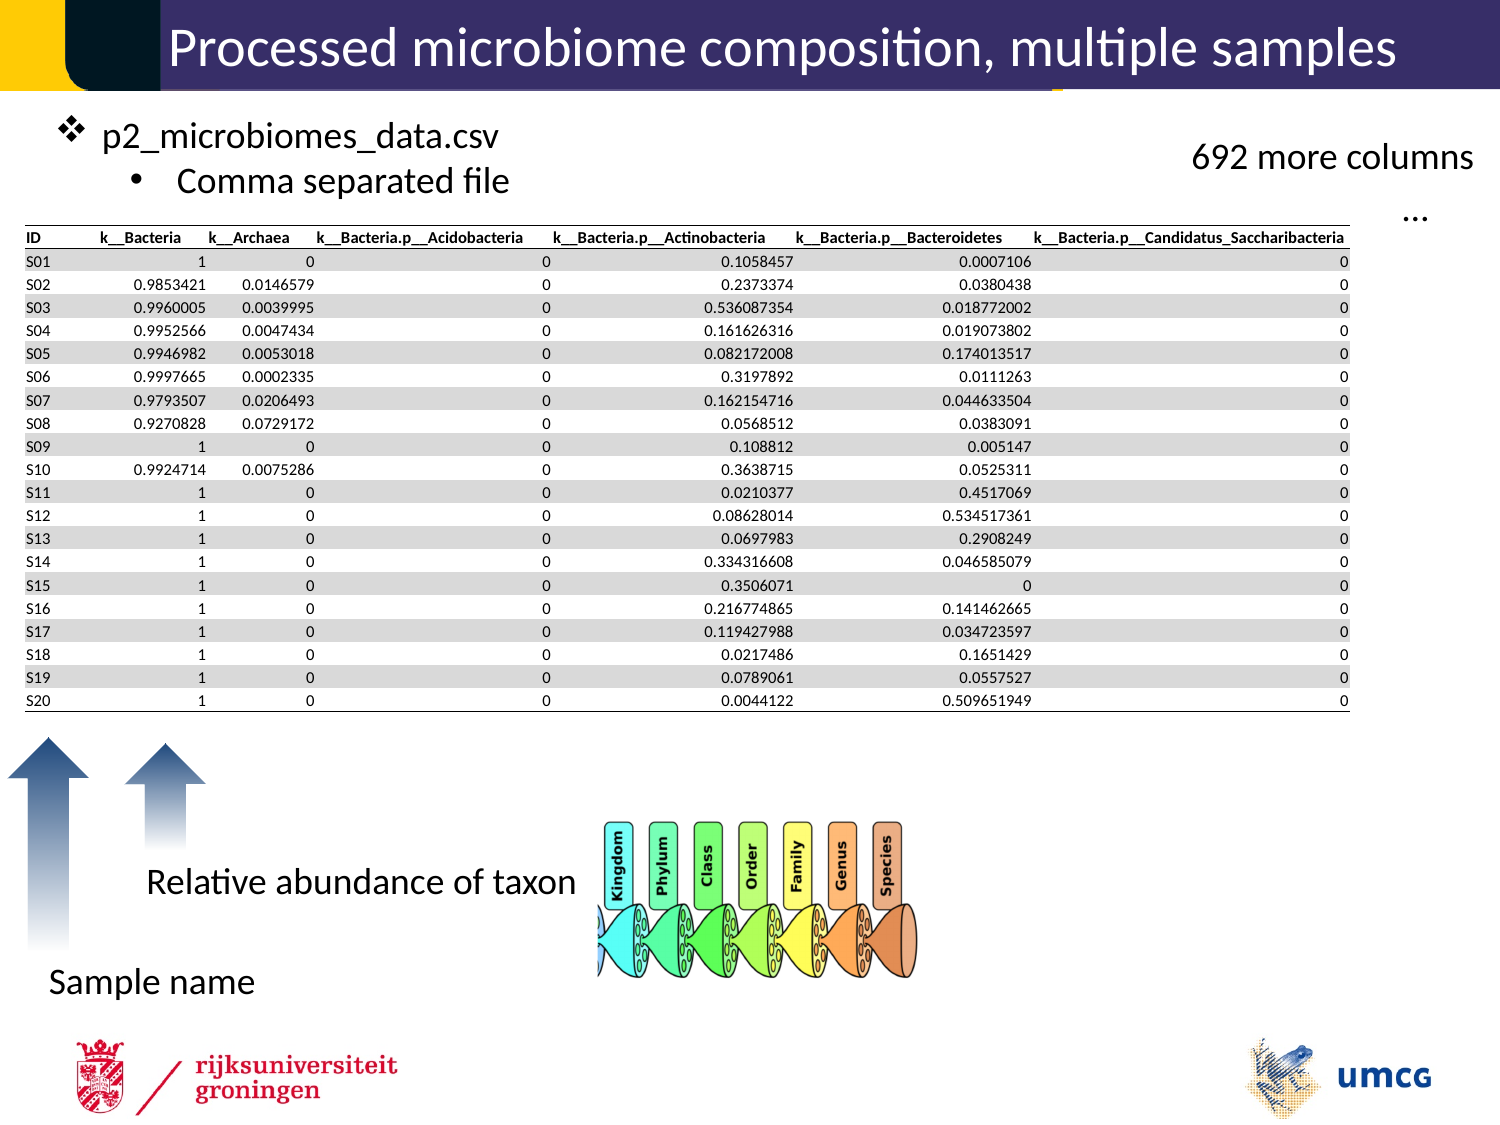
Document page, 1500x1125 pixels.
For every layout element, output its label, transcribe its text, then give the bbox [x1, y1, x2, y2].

table_cell S04 [25, 318, 99, 341]
table_cell 0 [1033, 642, 1350, 665]
text_box [5, 735, 91, 953]
table_cell 0 [1033, 341, 1350, 364]
table_cell 0.108812 [552, 433, 795, 456]
table_cell 0 [316, 619, 552, 642]
table_cell 0.0206493 [207, 387, 316, 410]
table_cell 0 [207, 433, 316, 456]
table_cell 0 [207, 549, 316, 572]
table_cell S17 [25, 619, 99, 642]
table_cell 0.034723597 [795, 619, 1033, 642]
table_cell 0.9853421 [99, 271, 207, 294]
table_cell 0 [1033, 688, 1350, 711]
table_cell 0 [316, 249, 552, 271]
text_box [123, 741, 208, 853]
table_cell 1 [99, 619, 207, 642]
table_cell 0.0002335 [207, 364, 316, 387]
table_cell 0.174013517 [795, 341, 1033, 364]
table_cell 0.082172008 [552, 341, 795, 364]
table_cell 0 [1033, 572, 1350, 595]
table_cell S19 [25, 665, 99, 688]
table_cell 0.1651429 [795, 642, 1033, 665]
table_cell 0 [207, 642, 316, 665]
table_cell 0 [207, 572, 316, 595]
table_cell 0 [795, 572, 1033, 595]
table_cell 0.161626316 [552, 318, 795, 341]
table_cell 0.0557527 [795, 665, 1033, 688]
table_header k__Bacteria.p__Bacteroidetes [795, 226, 1033, 248]
table_cell 1 [99, 595, 207, 619]
table_cell 0 [316, 665, 552, 688]
table_cell S15 [25, 572, 99, 595]
table_cell 0.005147 [795, 433, 1033, 456]
table_cell 0 [207, 665, 316, 688]
table_header k__Bacteria.p__Candidatus_Saccharibacteria [1033, 226, 1350, 248]
table_cell 0 [1033, 526, 1350, 549]
table_cell 0.044633504 [795, 387, 1033, 410]
table_header k__Bacteria.p__Actinobacteria [552, 226, 795, 248]
text_box 692 more columns [1176, 124, 1490, 185]
table_cell 0.119427988 [552, 619, 795, 642]
table_cell 0.9793507 [99, 387, 207, 410]
table_cell 0.509651949 [795, 688, 1033, 711]
table_cell S18 [25, 642, 99, 665]
table_cell 0.536087354 [552, 294, 795, 318]
table_cell 0.534517361 [795, 503, 1033, 526]
table_cell 0.3638715 [552, 456, 795, 480]
table_cell 1 [99, 503, 207, 526]
table_cell 0.046585079 [795, 549, 1033, 572]
table_header k__Archaea [207, 226, 316, 248]
table_cell 0 [316, 480, 552, 503]
table_cell 0.0568512 [552, 410, 795, 433]
table_cell 0 [1033, 294, 1350, 318]
table_cell S09 [25, 433, 99, 456]
text_box … [1387, 185, 1444, 237]
table_cell 0 [1033, 619, 1350, 642]
text_box Processed microbiome composition, multiple samples [148, 0, 1500, 88]
table_cell 0.9924714 [99, 456, 207, 480]
table_cell S13 [25, 526, 99, 549]
table_cell 0.0383091 [795, 410, 1033, 433]
table_cell S16 [25, 595, 99, 619]
table_cell 0 [316, 549, 552, 572]
table_cell S12 [25, 503, 99, 526]
table_cell 0 [316, 572, 552, 595]
table_cell 0.2908249 [795, 526, 1033, 549]
table_cell S20 [25, 688, 99, 711]
table_cell 0 [316, 688, 552, 711]
table_cell 1 [99, 665, 207, 688]
table_cell S02 [25, 271, 99, 294]
table_cell 0.0729172 [207, 410, 316, 433]
text_box Sample name [33, 949, 271, 1010]
table_cell 0 [316, 503, 552, 526]
table_cell 1 [99, 249, 207, 271]
table_cell S08 [25, 410, 99, 433]
table_cell 0 [316, 387, 552, 410]
table_cell 0.0146579 [207, 271, 316, 294]
table_cell S01 [25, 249, 99, 271]
table_cell 0.2373374 [552, 271, 795, 294]
table_cell 0 [1033, 595, 1350, 619]
table_cell 1 [99, 688, 207, 711]
table_cell 0.0217486 [552, 642, 795, 665]
table_cell 0.0039995 [207, 294, 316, 318]
table_cell 1 [99, 642, 207, 665]
table_cell 0 [1033, 387, 1350, 410]
table_cell S03 [25, 294, 99, 318]
table_cell 0 [316, 410, 552, 433]
table_cell 0 [316, 271, 552, 294]
table_cell 0 [316, 318, 552, 341]
table_cell 0 [316, 294, 552, 318]
table_cell 0.0525311 [795, 456, 1033, 480]
table_cell 0.9270828 [99, 410, 207, 433]
table_cell 0 [1033, 480, 1350, 503]
table_cell 0.0047434 [207, 318, 316, 341]
table_cell 0.0210377 [552, 480, 795, 503]
table_cell 1 [99, 433, 207, 456]
table_cell 0.162154716 [552, 387, 795, 410]
table_cell 0.9960005 [99, 294, 207, 318]
table_cell 0.08628014 [552, 503, 795, 526]
table_cell 0 [316, 364, 552, 387]
table_cell 0 [207, 526, 316, 549]
table_cell 0 [1033, 364, 1350, 387]
table_cell S10 [25, 456, 99, 480]
table_cell 0.0044122 [552, 688, 795, 711]
table_cell 0.4517069 [795, 480, 1033, 503]
table_cell 0 [316, 642, 552, 665]
table_cell 0 [1033, 410, 1350, 433]
table_cell 0 [316, 456, 552, 480]
table_cell 0 [207, 503, 316, 526]
table_cell 0 [1033, 249, 1350, 271]
table_header k__Bacteria [99, 226, 207, 248]
table_cell 0 [1033, 318, 1350, 341]
table_cell 1 [99, 526, 207, 549]
table_cell S11 [25, 480, 99, 503]
table_cell 0.018772002 [795, 294, 1033, 318]
table_cell 0 [207, 688, 316, 711]
table_cell 0.9946982 [99, 341, 207, 364]
table_cell 0.334316608 [552, 549, 795, 572]
table_cell S14 [25, 549, 99, 572]
table_cell 0.0007106 [795, 249, 1033, 271]
table_cell 0 [207, 619, 316, 642]
table_cell 0 [207, 480, 316, 503]
table_cell 0.0380438 [795, 271, 1033, 294]
table_cell 0.0697983 [552, 526, 795, 549]
table_cell 0.1058457 [552, 249, 795, 271]
table_cell 0.9997665 [99, 364, 207, 387]
table_cell 0 [316, 526, 552, 549]
table_cell 0.141462665 [795, 595, 1033, 619]
table_cell 0 [1033, 665, 1350, 688]
table_cell 1 [99, 572, 207, 595]
table_header ID [25, 226, 99, 248]
table_cell 0 [316, 433, 552, 456]
table_cell 0 [1033, 271, 1350, 294]
table_cell 0 [316, 341, 552, 364]
picture [5, 738, 1500, 1119]
table_cell 0 [1033, 433, 1350, 456]
table_cell 0.3197892 [552, 364, 795, 387]
table_cell 0.9952566 [99, 318, 207, 341]
table_cell 0.019073802 [795, 318, 1033, 341]
table_cell 0 [316, 595, 552, 619]
table_cell 0.216774865 [552, 595, 795, 619]
table_header k__Bacteria.p__Acidobacteria [316, 226, 552, 248]
table_cell S05 [25, 341, 99, 364]
table_cell 1 [99, 549, 207, 572]
table_cell 0.3506071 [552, 572, 795, 595]
text_box Relative abundance of taxon [131, 849, 593, 910]
table_cell 0.0111263 [795, 364, 1033, 387]
table_cell 0 [1033, 456, 1350, 480]
table_cell 0 [207, 249, 316, 271]
table_cell 0 [1033, 503, 1350, 526]
table_cell 0.0075286 [207, 456, 316, 480]
table_cell 0 [207, 595, 316, 619]
table_cell 1 [99, 480, 207, 503]
text_box p2_microbiomes_data.csv Comma separated file [40, 103, 526, 209]
table_cell S06 [25, 364, 99, 387]
table_cell S07 [25, 387, 99, 410]
table_cell 0 [1033, 549, 1350, 572]
table_cell 0.0053018 [207, 341, 316, 364]
picture [0, 0, 1063, 91]
table_cell 0.0789061 [552, 665, 795, 688]
